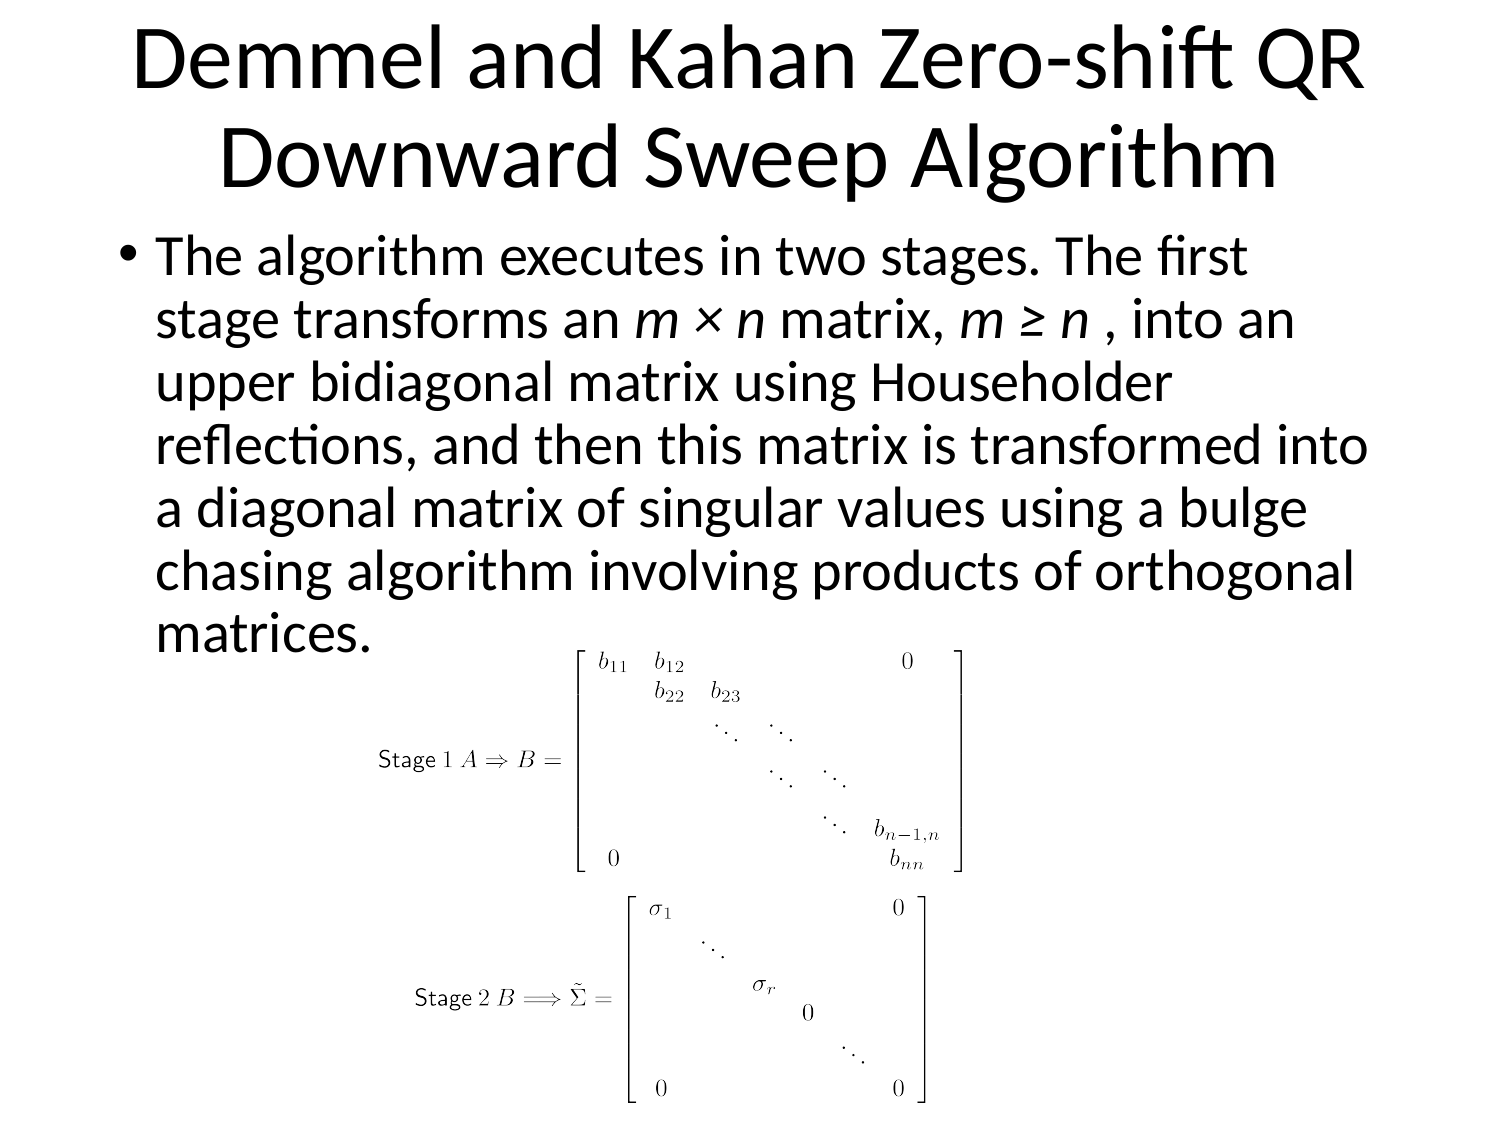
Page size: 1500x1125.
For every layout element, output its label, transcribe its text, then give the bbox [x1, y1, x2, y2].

list The algorithm executes in two stages. The first stage transforms an m × n matrix, m ≥ n , into an upper bidiagonal matrix using Householder reflections, and then this matrix is transformed into a diagonal matrix of singular values using a bulge chasing algorithm involving products of orthogonal matrices. [103, 217, 1397, 932]
title Demmel and Kahan Zero-shift QR Downward Sweep Algorithm [103, 0, 1397, 217]
picture [379, 650, 962, 1104]
